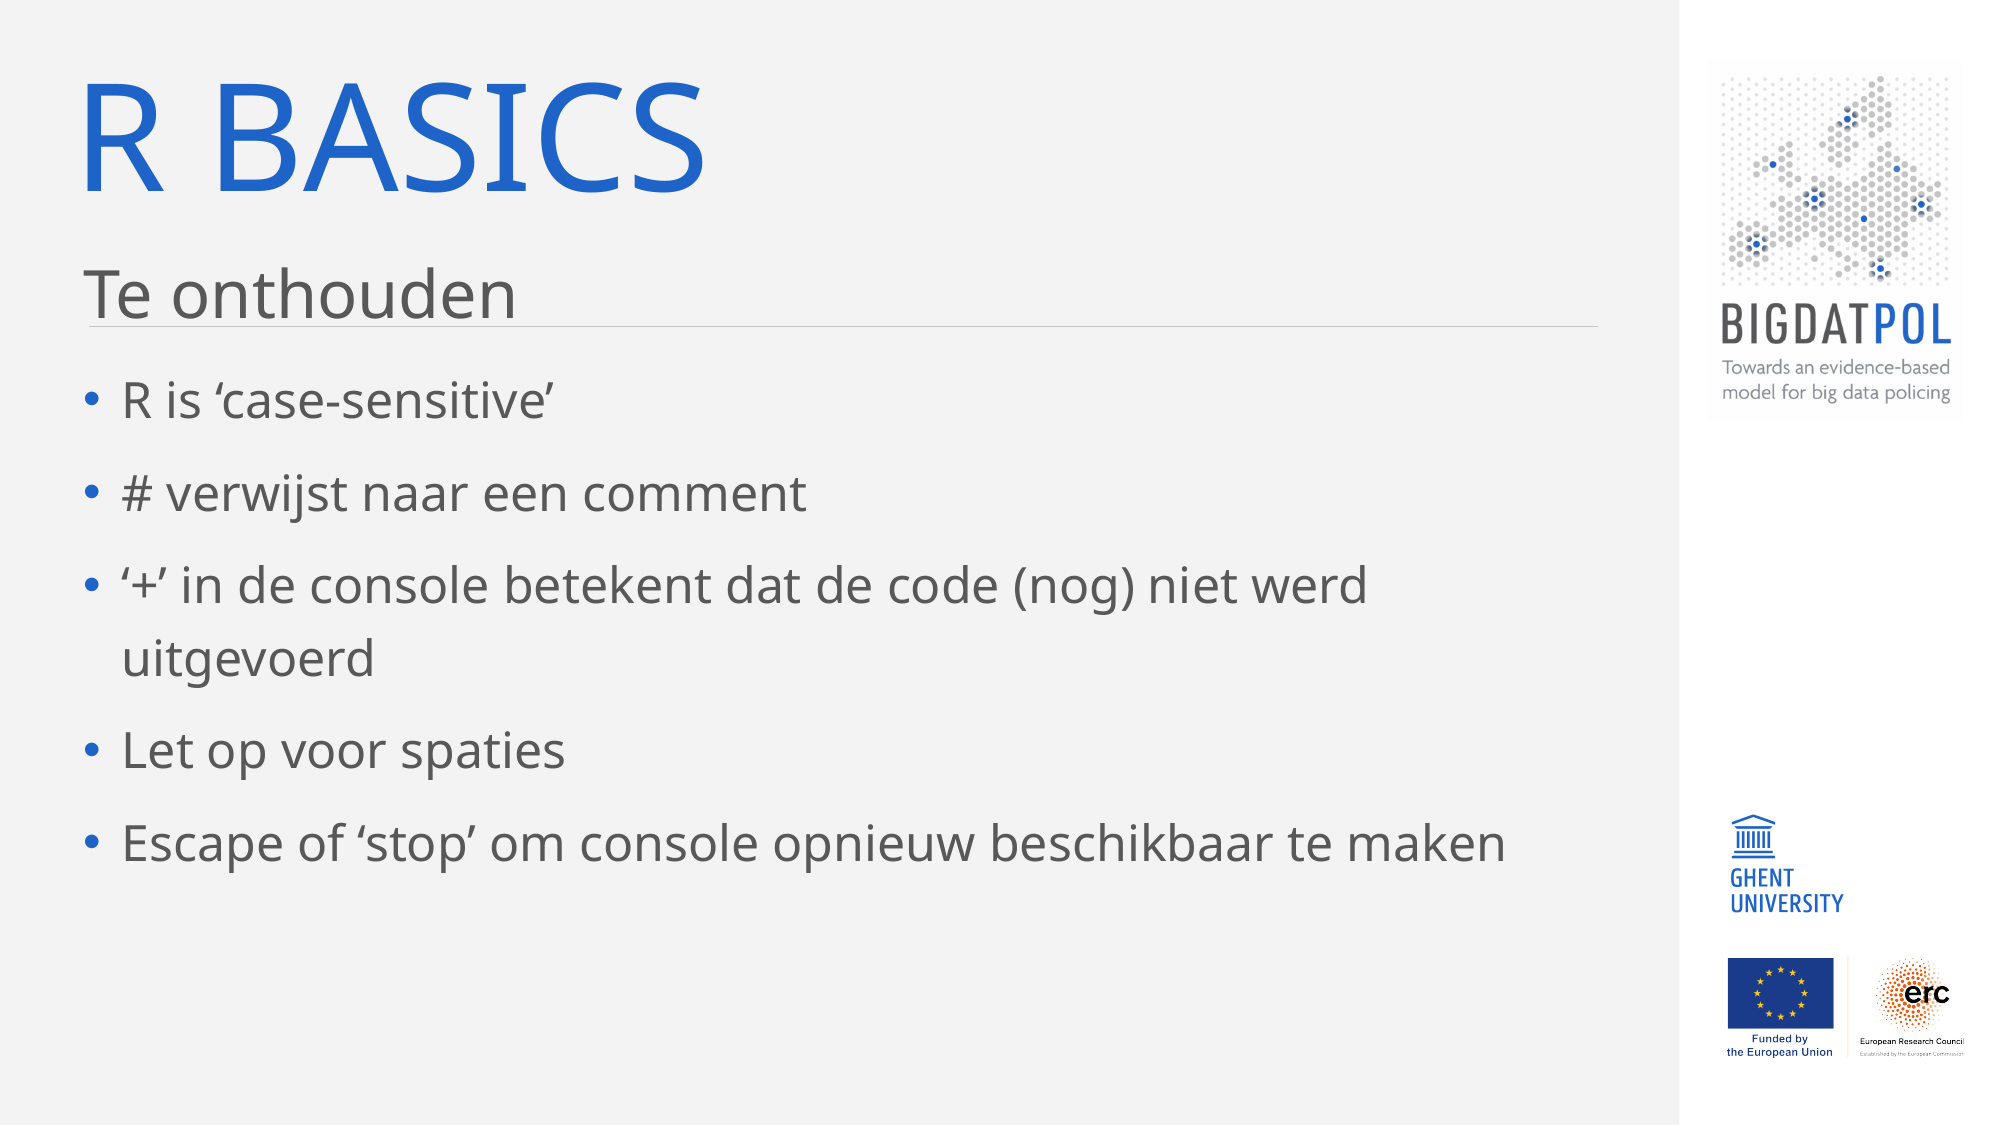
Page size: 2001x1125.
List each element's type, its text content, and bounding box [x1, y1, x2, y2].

title R basics [58, 53, 1599, 233]
list R is ‘case-sensitive’ # verwijst naar een comment ‘+’ in de console betekent dat de code (nog) niet werd uitgevoerd Let op voor spaties Escape of ‘stop’ om console opnieuw beschikbaar te maken [68, 348, 1599, 1125]
picture [1707, 59, 1963, 421]
list Te onthouden [68, 233, 1599, 336]
picture [1688, 781, 1964, 1058]
